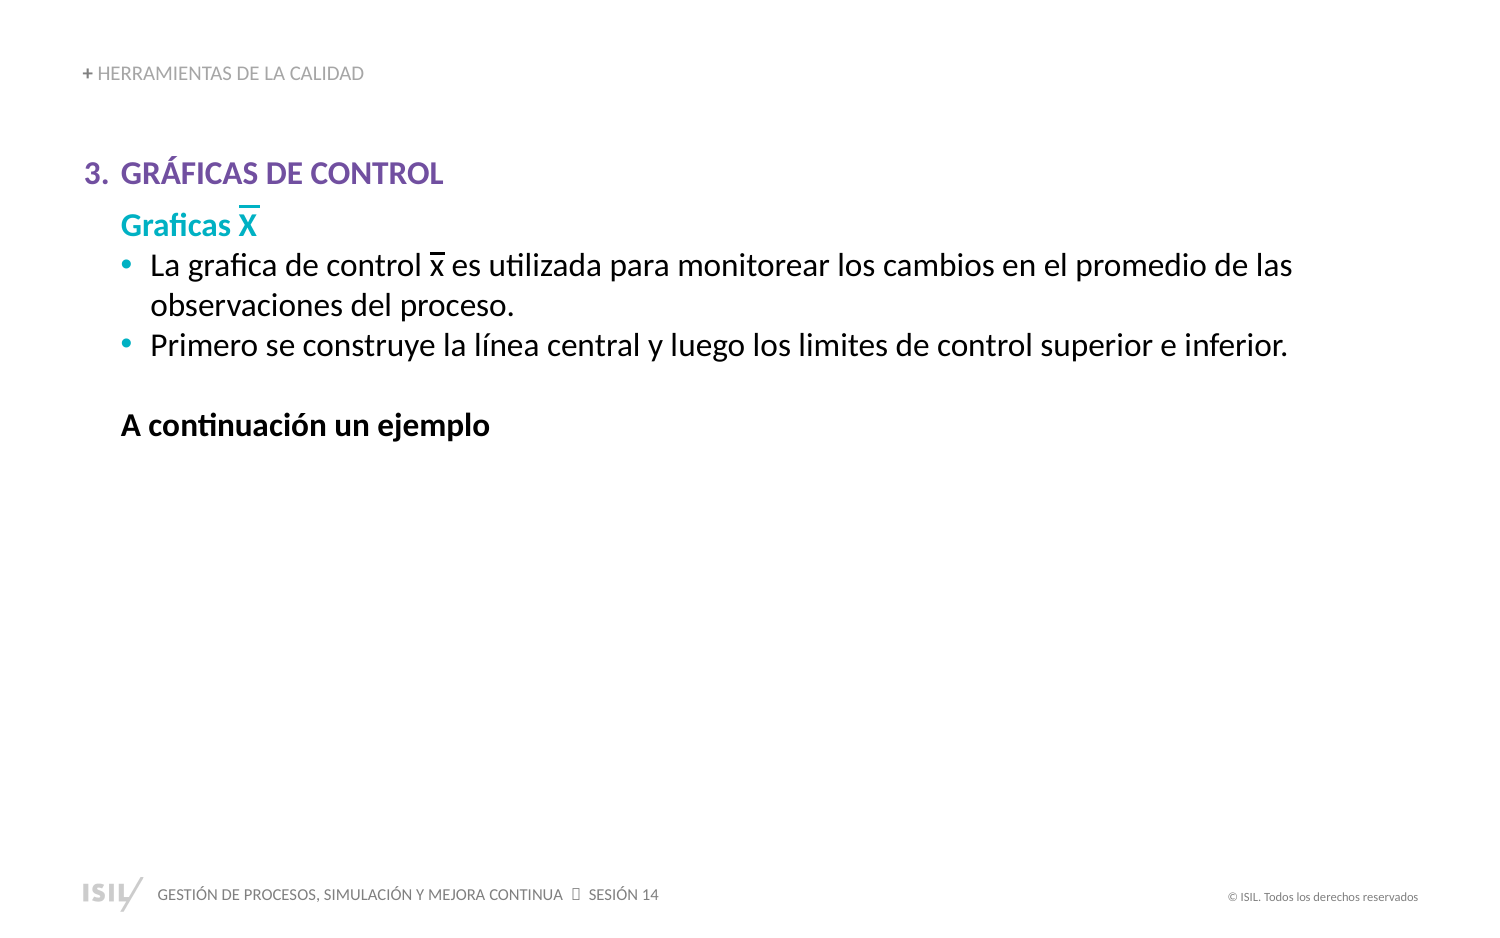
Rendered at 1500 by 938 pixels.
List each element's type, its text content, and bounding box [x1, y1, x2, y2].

text_box + HERRAMIENTAS DE LA CALIDAD [82, 62, 482, 85]
text_box GRÁFICAS DE CONTROL Graficas X La grafica de control x es utilizada para monitorear los cambios en el promedio de las observaciones del proceso. Primero se construye la línea central y luego los limites de control superior e inferior. A continuación un ejemplo [84, 151, 1410, 451]
